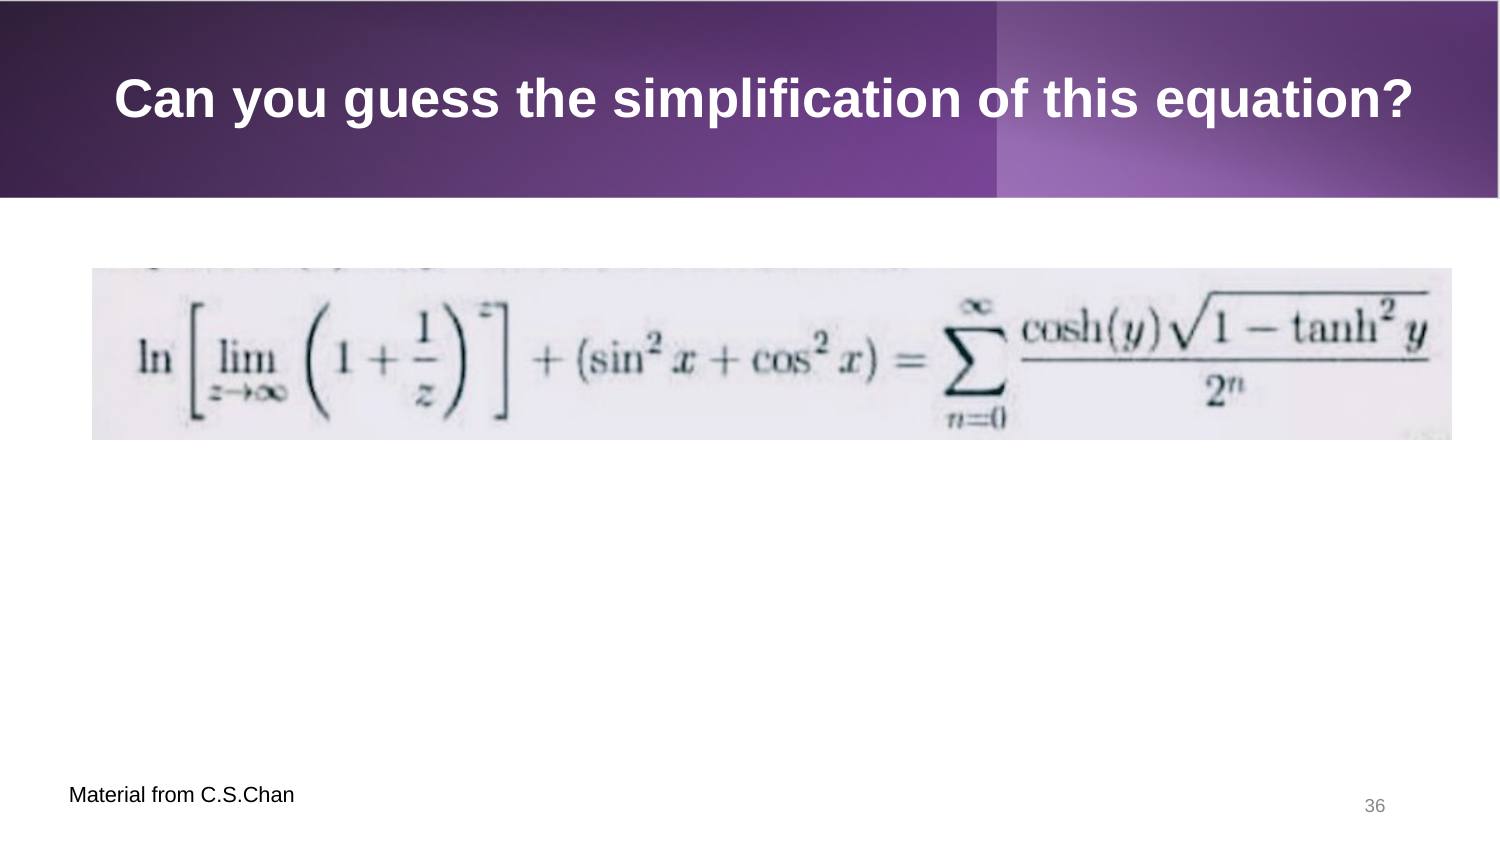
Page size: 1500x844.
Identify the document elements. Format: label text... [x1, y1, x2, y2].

picture [92, 268, 1452, 441]
picture [0, 0, 1500, 199]
slide_number 36 [1059, 782, 1397, 827]
text_box Material from C.S.Chan [54, 772, 500, 814]
